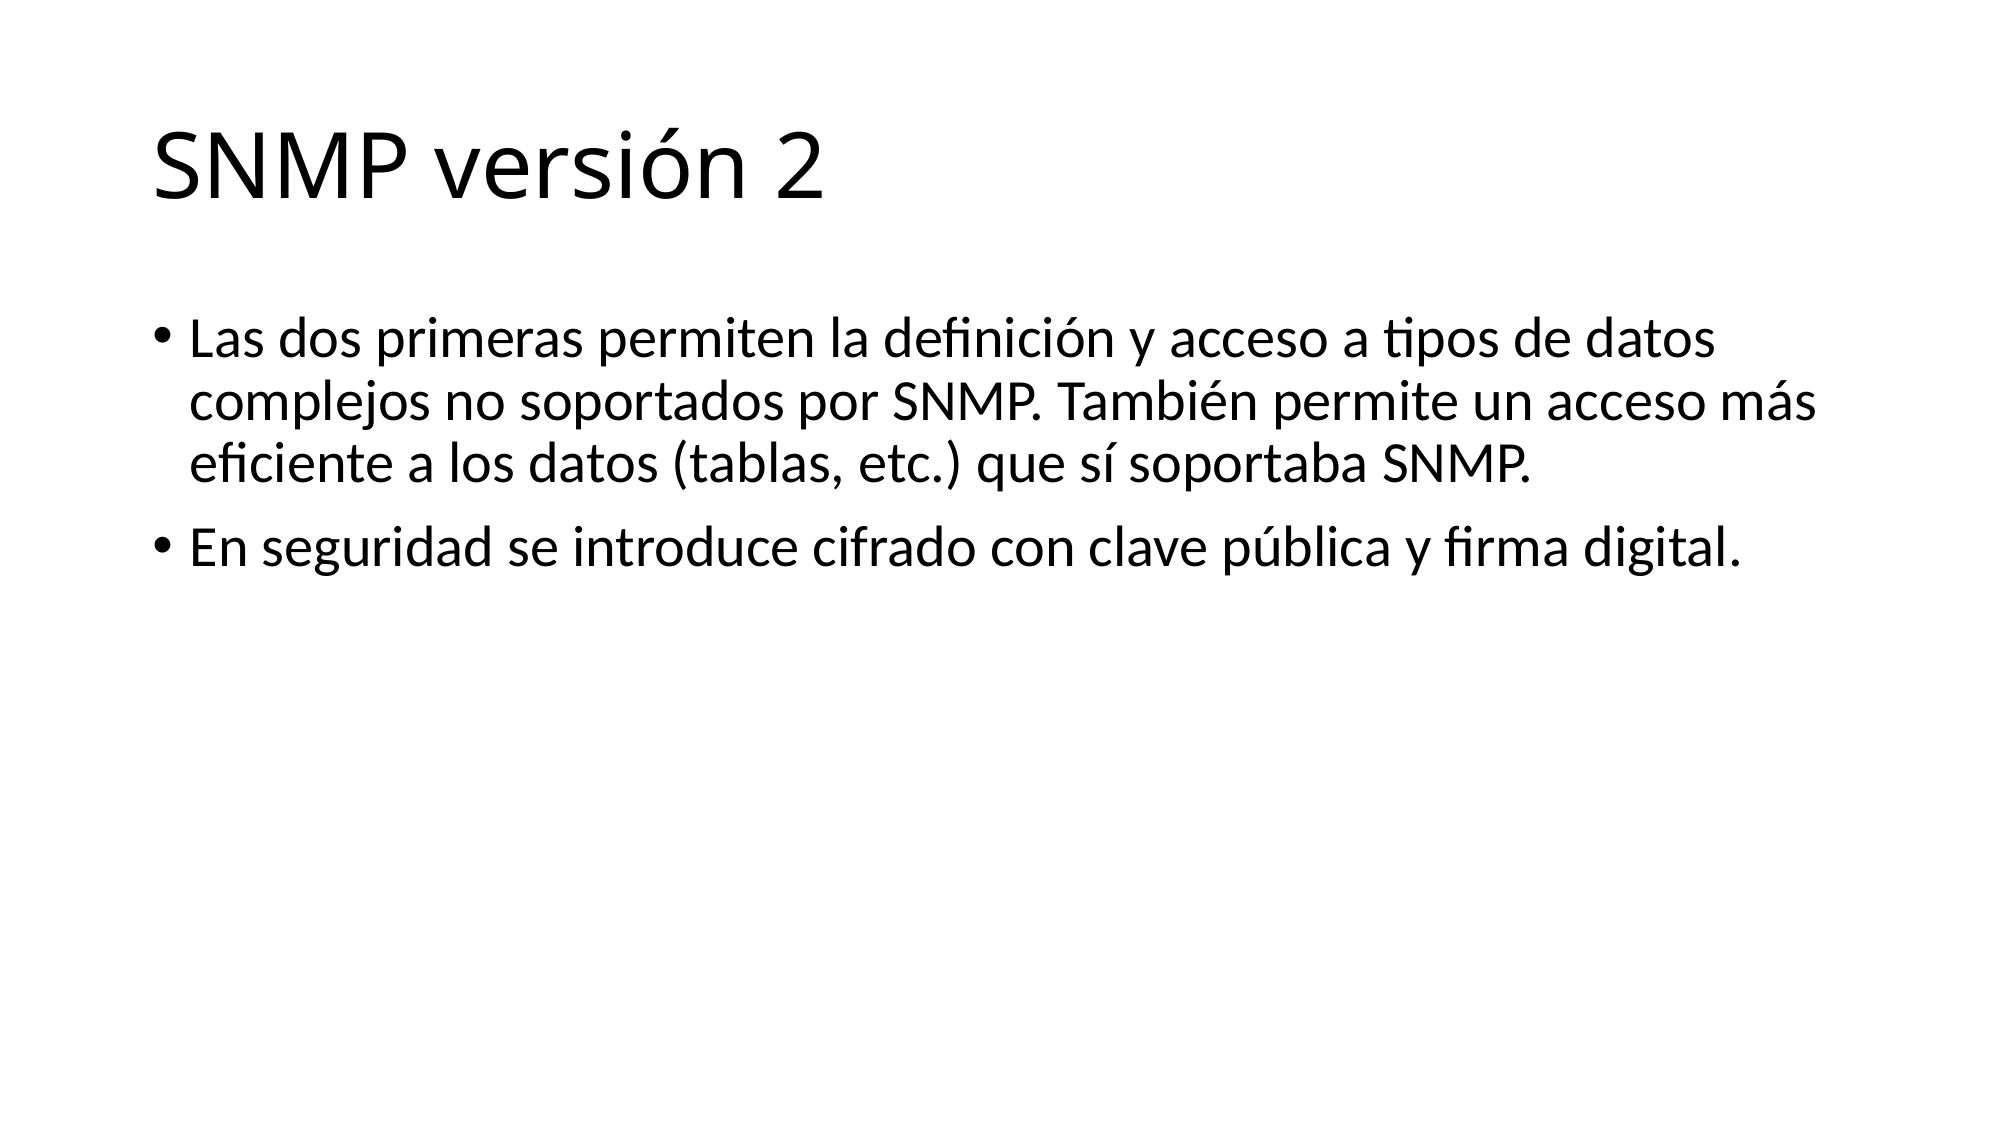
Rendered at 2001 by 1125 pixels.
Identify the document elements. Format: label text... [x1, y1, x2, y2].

title SNMP versión 2 [137, 59, 1863, 278]
list Las dos primeras permiten la definición y acceso a tipos de datos complejos no soportados por SNMP. También permite un acceso más eficiente a los datos (tablas, etc.) que sí soportaba SNMP. En seguridad se introduce cifrado con clave pública y firma digital. [137, 299, 1863, 1014]
